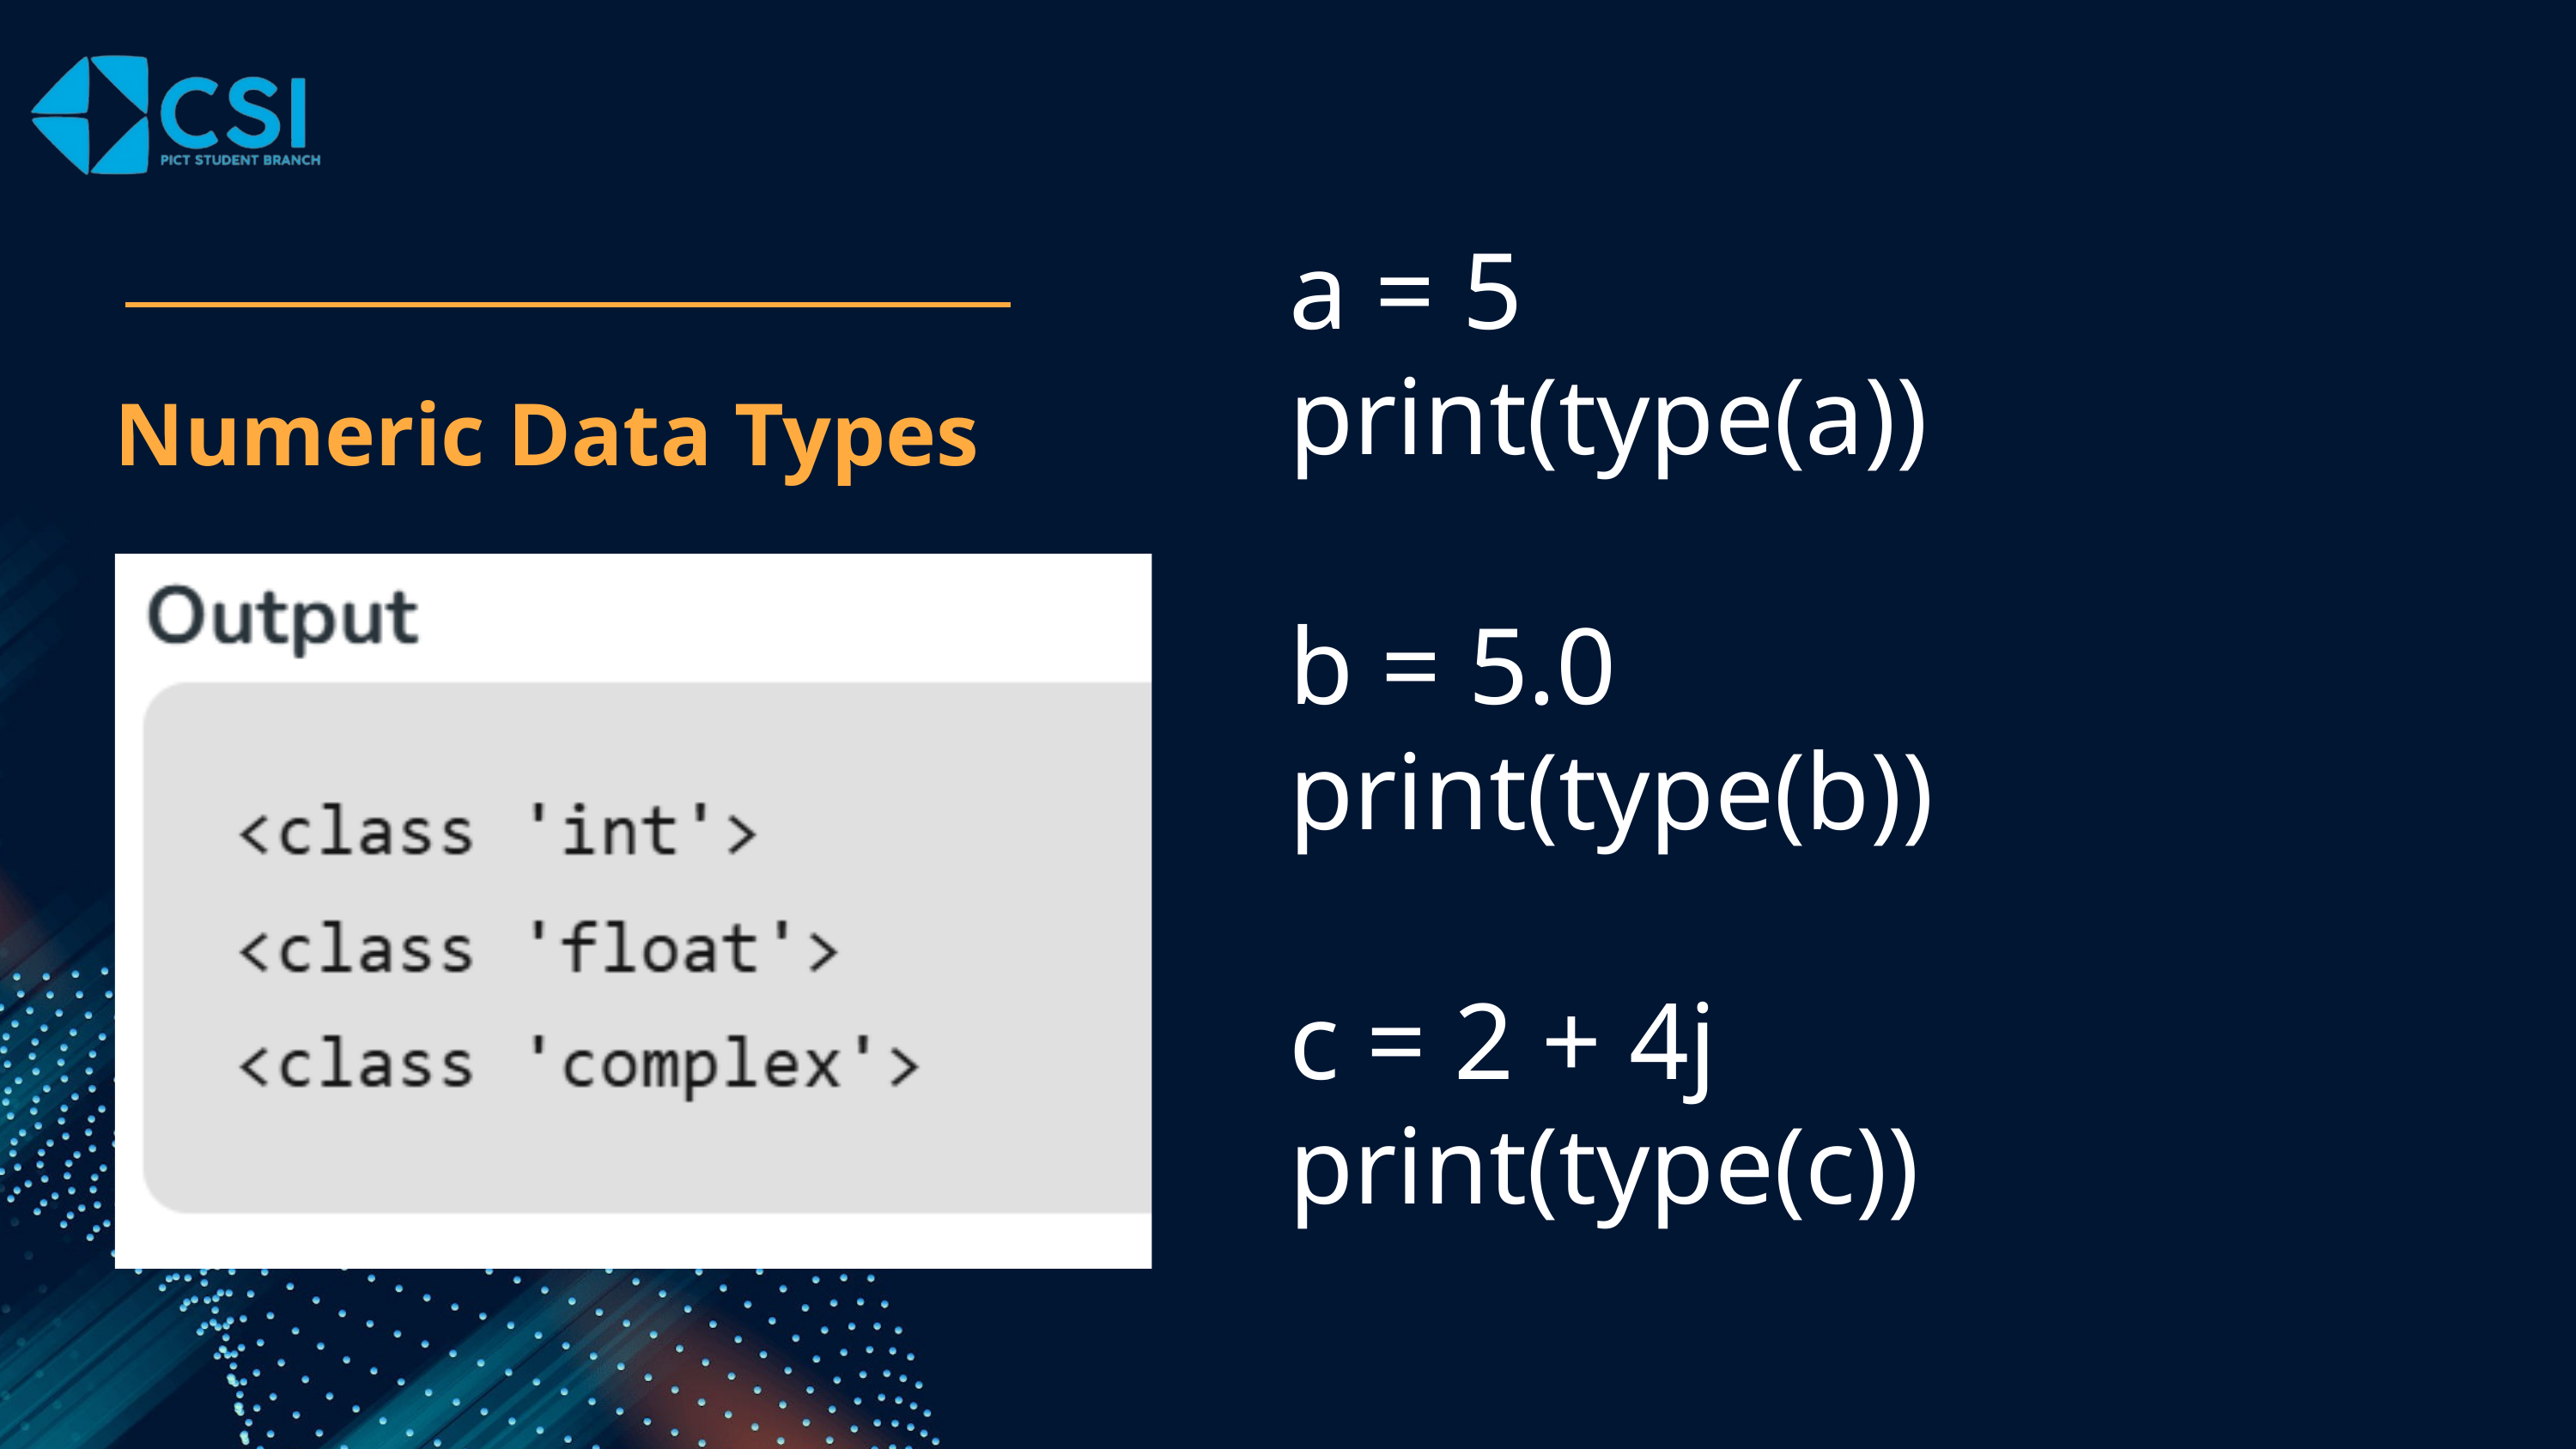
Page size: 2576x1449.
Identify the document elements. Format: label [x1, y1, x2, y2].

text_box [114, 291, 1023, 318]
text_box [0, 0, 2576, 1449]
